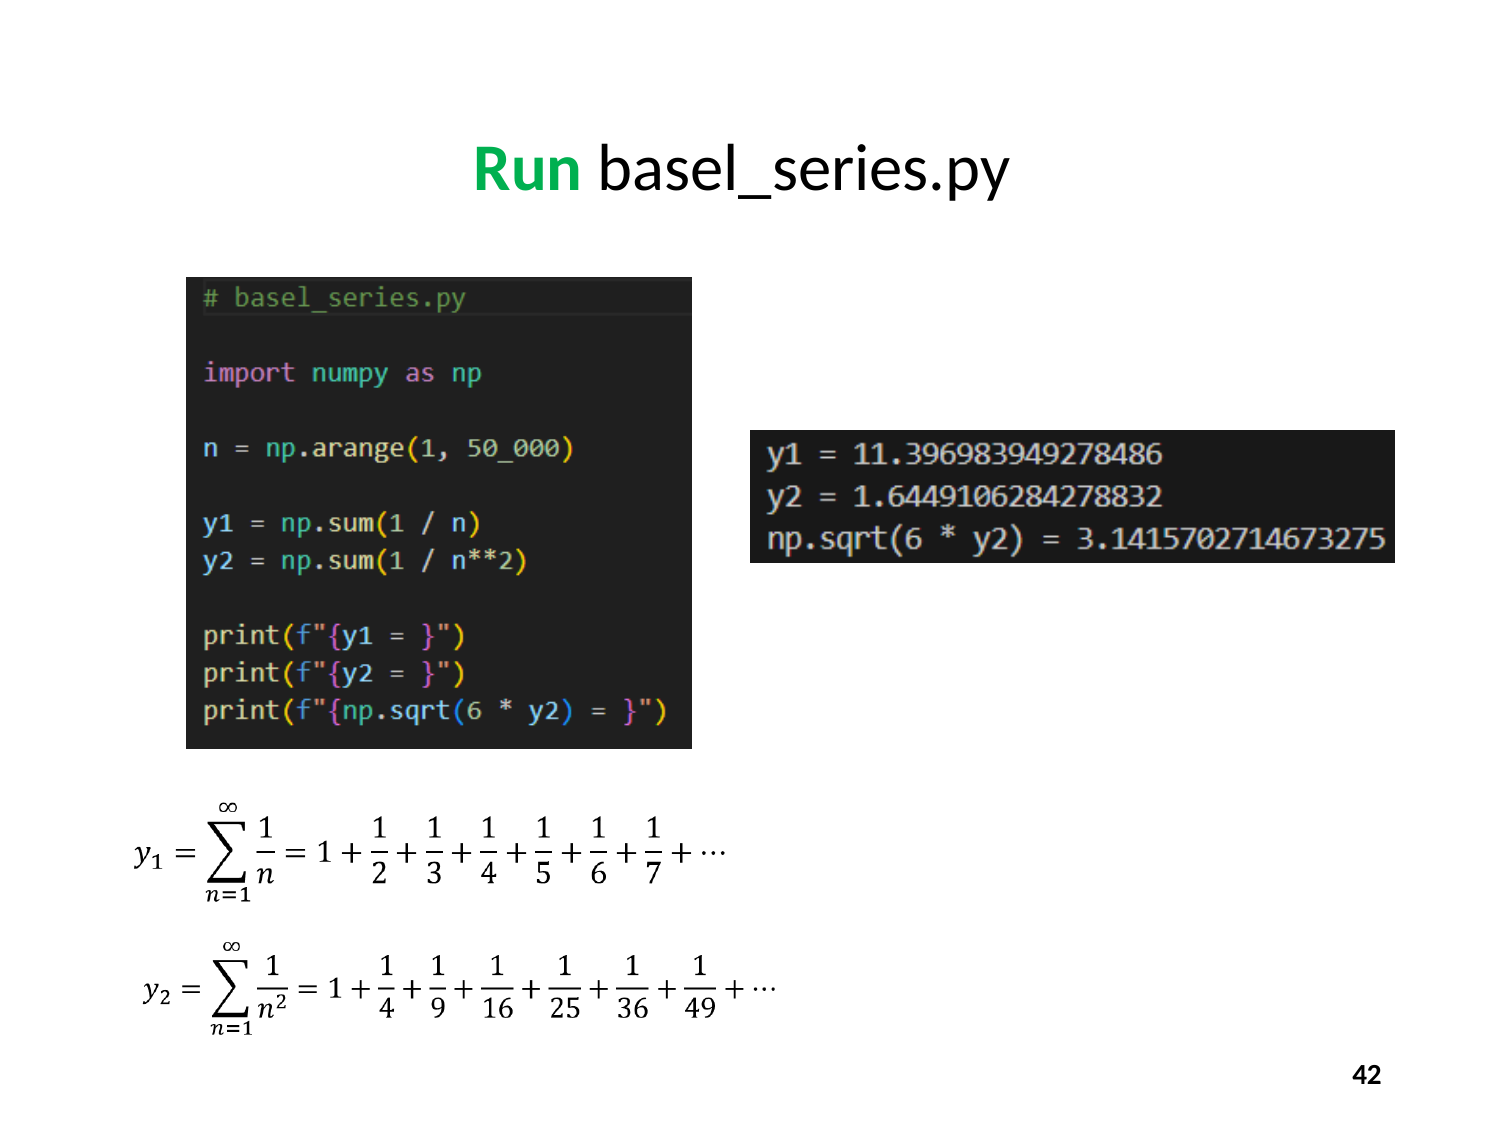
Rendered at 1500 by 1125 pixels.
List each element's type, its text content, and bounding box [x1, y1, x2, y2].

slide_number 42 [1059, 1042, 1397, 1103]
picture [86, 793, 774, 909]
title Run basel_series.py [103, 59, 1397, 278]
picture [123, 933, 796, 1042]
picture [749, 430, 1395, 563]
picture [186, 277, 692, 750]
